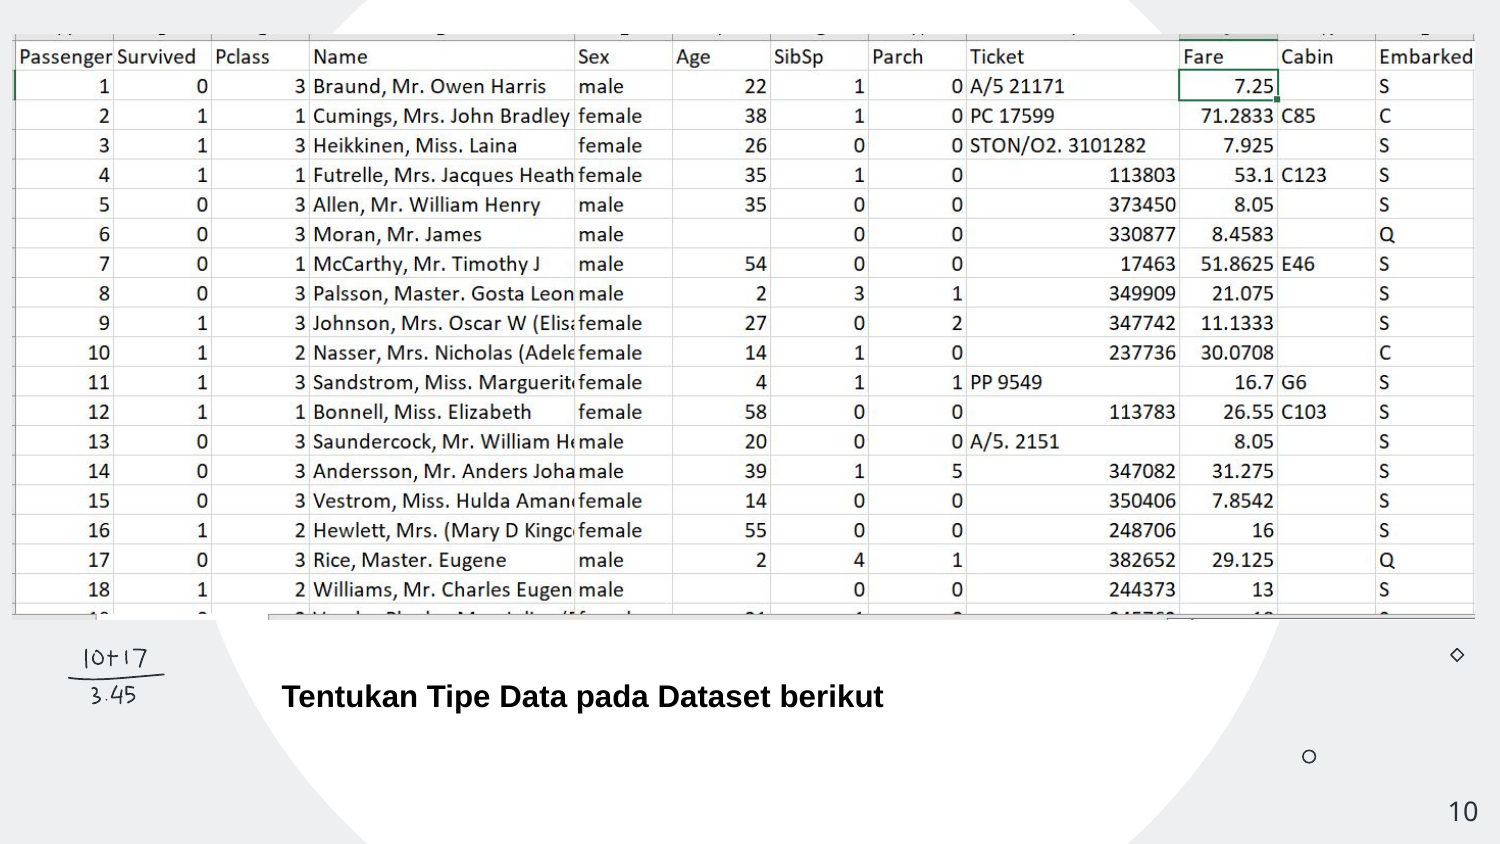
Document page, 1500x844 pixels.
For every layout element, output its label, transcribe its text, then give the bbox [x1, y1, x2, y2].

picture [12, 34, 1476, 620]
text_box Tentukan Tipe Data pada Dataset berikut [266, 661, 1268, 729]
slide_number ‹#› [1403, 779, 1494, 844]
